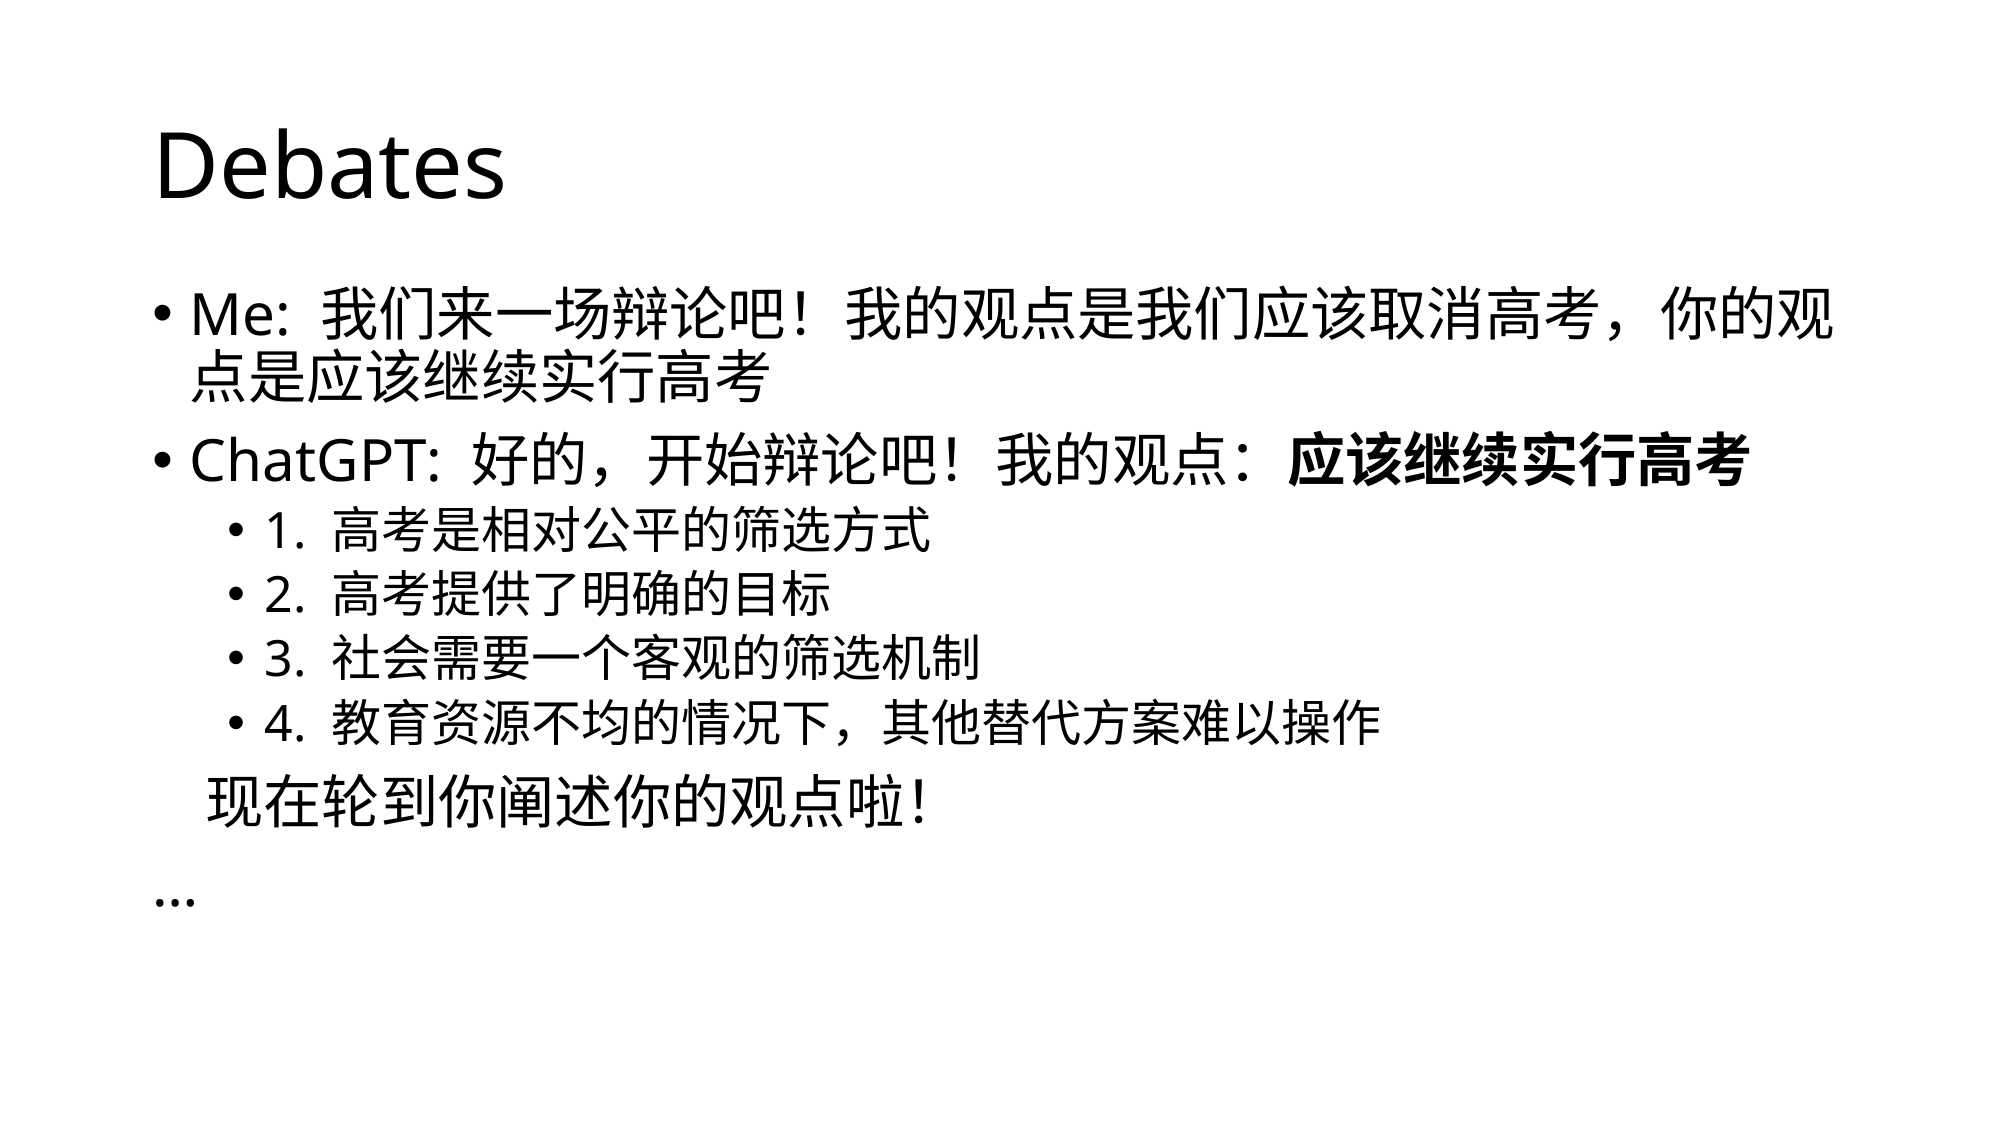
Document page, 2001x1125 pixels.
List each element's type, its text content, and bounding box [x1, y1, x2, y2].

title Debates [137, 59, 1863, 277]
list Me: 我们来一场辩论吧！我的观点是我们应该取消高考，你的观点是应该继续实行高考 ChatGPT: 好的，开始辩论吧！我的观点：应该继续实行高考 1. 高考是相对公平的筛选方式 2. 高考提供了明确的目标 3. 社会需要一个客观的筛选机制 4. 教育资源不均的情况下，其他替代方案难以操作 现在轮到你阐述你的观点啦！ … [137, 277, 1863, 992]
